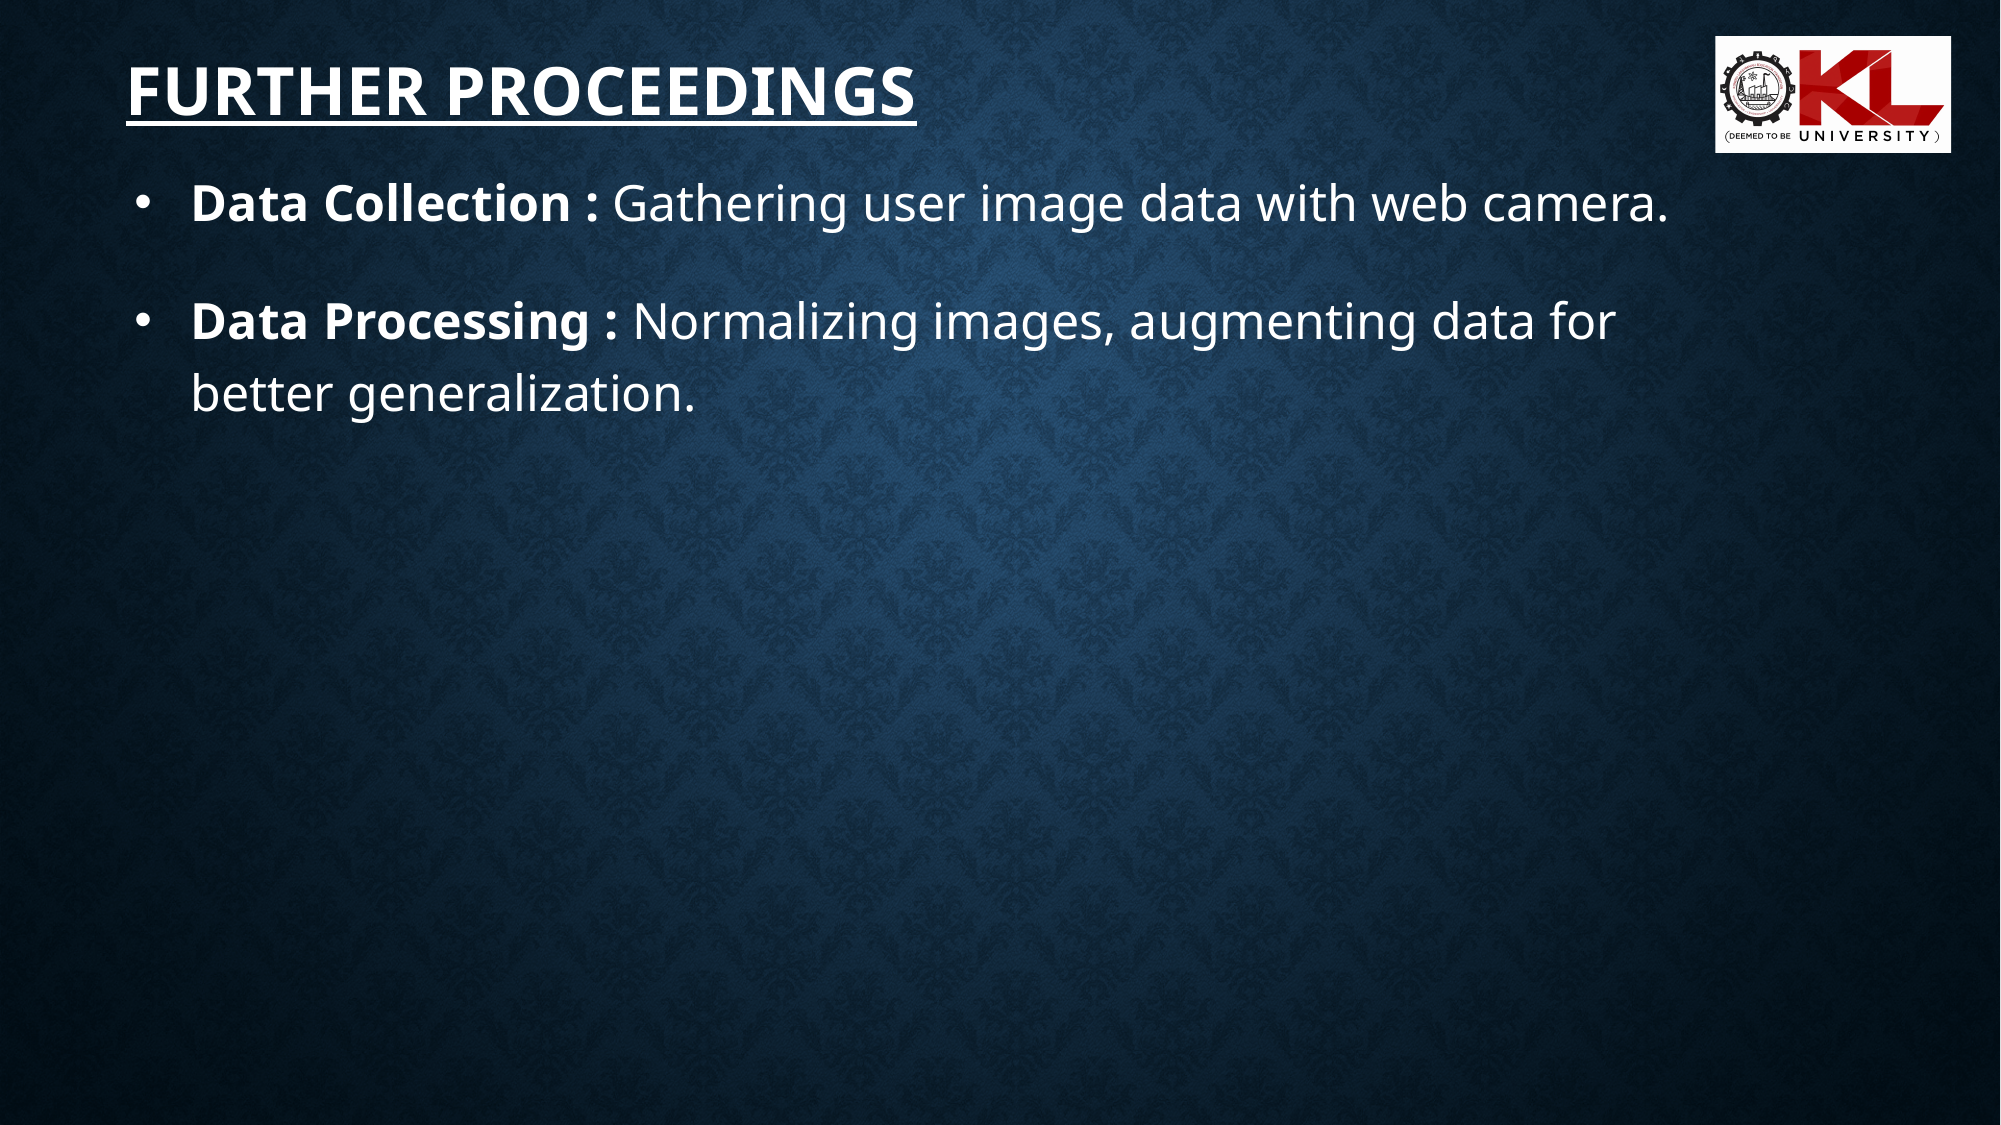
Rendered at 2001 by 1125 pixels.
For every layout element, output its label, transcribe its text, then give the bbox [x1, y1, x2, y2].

title Further Proceedings [0, 7, 1060, 138]
picture [1714, 36, 1952, 153]
subtitle Data Collection : Gathering user image data with web camera. Data Processing : Normalizing images, augmenting data for better generalization. [119, 152, 1780, 994]
